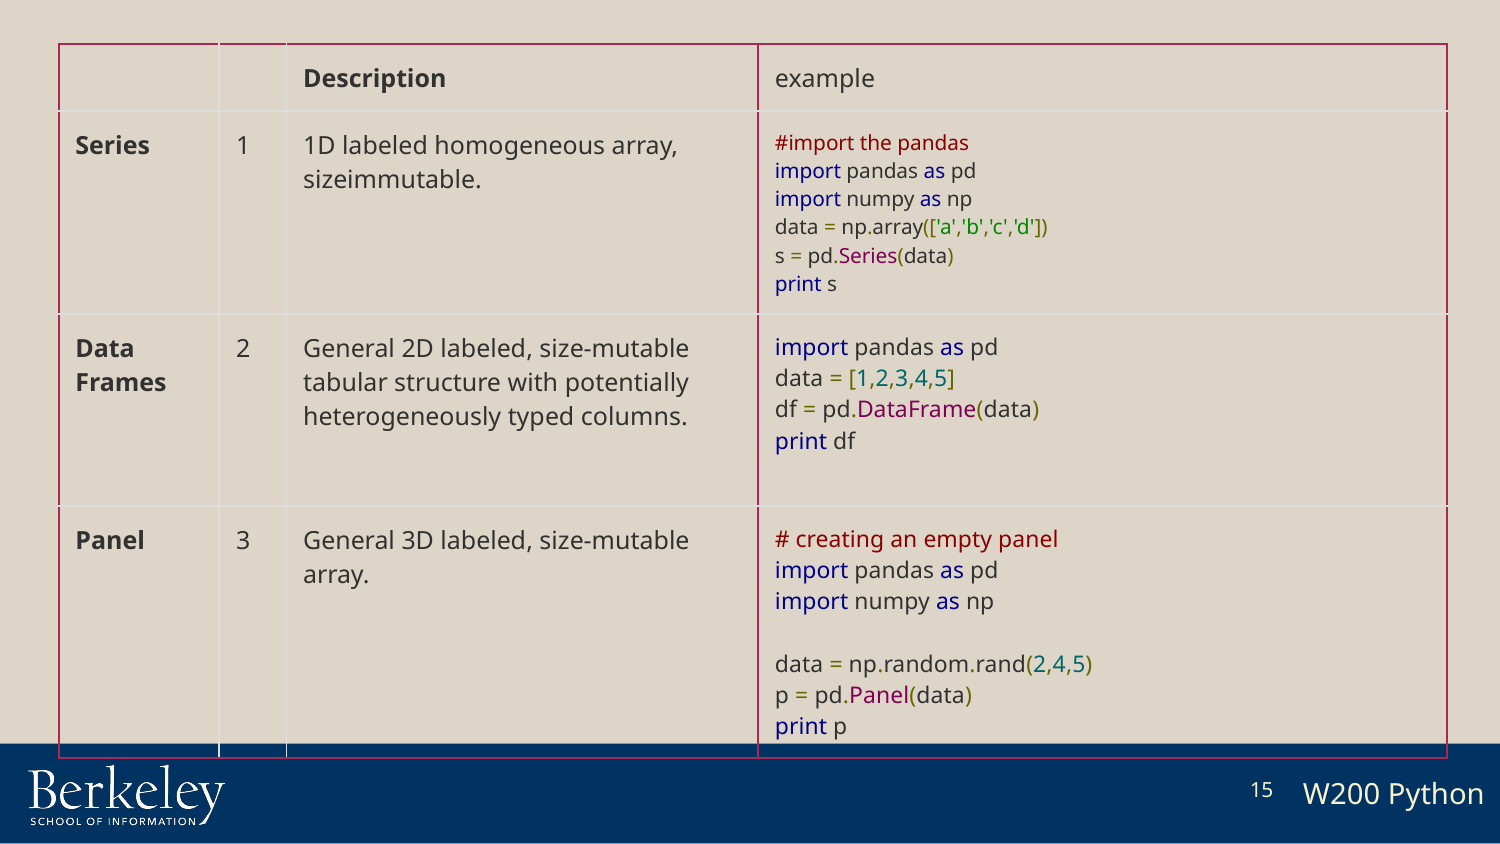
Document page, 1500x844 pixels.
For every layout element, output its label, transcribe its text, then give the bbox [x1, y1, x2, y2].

table_cell Panel [60, 507, 218, 757]
picture [27, 758, 226, 830]
table_header [220, 45, 286, 110]
table_cell 2 [220, 315, 286, 505]
table_cell 3 [220, 507, 286, 757]
table_cell 1D labeled homogeneous array, sizeimmutable. [287, 112, 757, 313]
table_cell General 3D labeled, size-mutable array. [287, 507, 757, 757]
table_cell # creating an empty panel import pandas as pd import numpy as np data = np.random.rand(2,4,5) p = pd.Panel(data) print p [759, 507, 1446, 757]
table_cell General 2D labeled, size-mutable tabular structure with potentially heterogeneously typed columns. [287, 315, 757, 505]
slide_number 15 [1231, 760, 1289, 821]
table_cell Data Frames [60, 315, 218, 505]
table_cell #import the pandas import pandas as pd import numpy as np data = np.array(['a','b','c','d']) s = pd.Series(data) print s [759, 112, 1446, 313]
table_cell Series [60, 112, 218, 313]
table_header example [759, 45, 1446, 110]
table_header Description [287, 45, 757, 110]
table_cell 1 [220, 112, 286, 313]
table_header [60, 45, 218, 110]
table_cell import pandas as pd data = [1,2,3,4,5] df = pd.DataFrame(data) print df [759, 315, 1446, 505]
